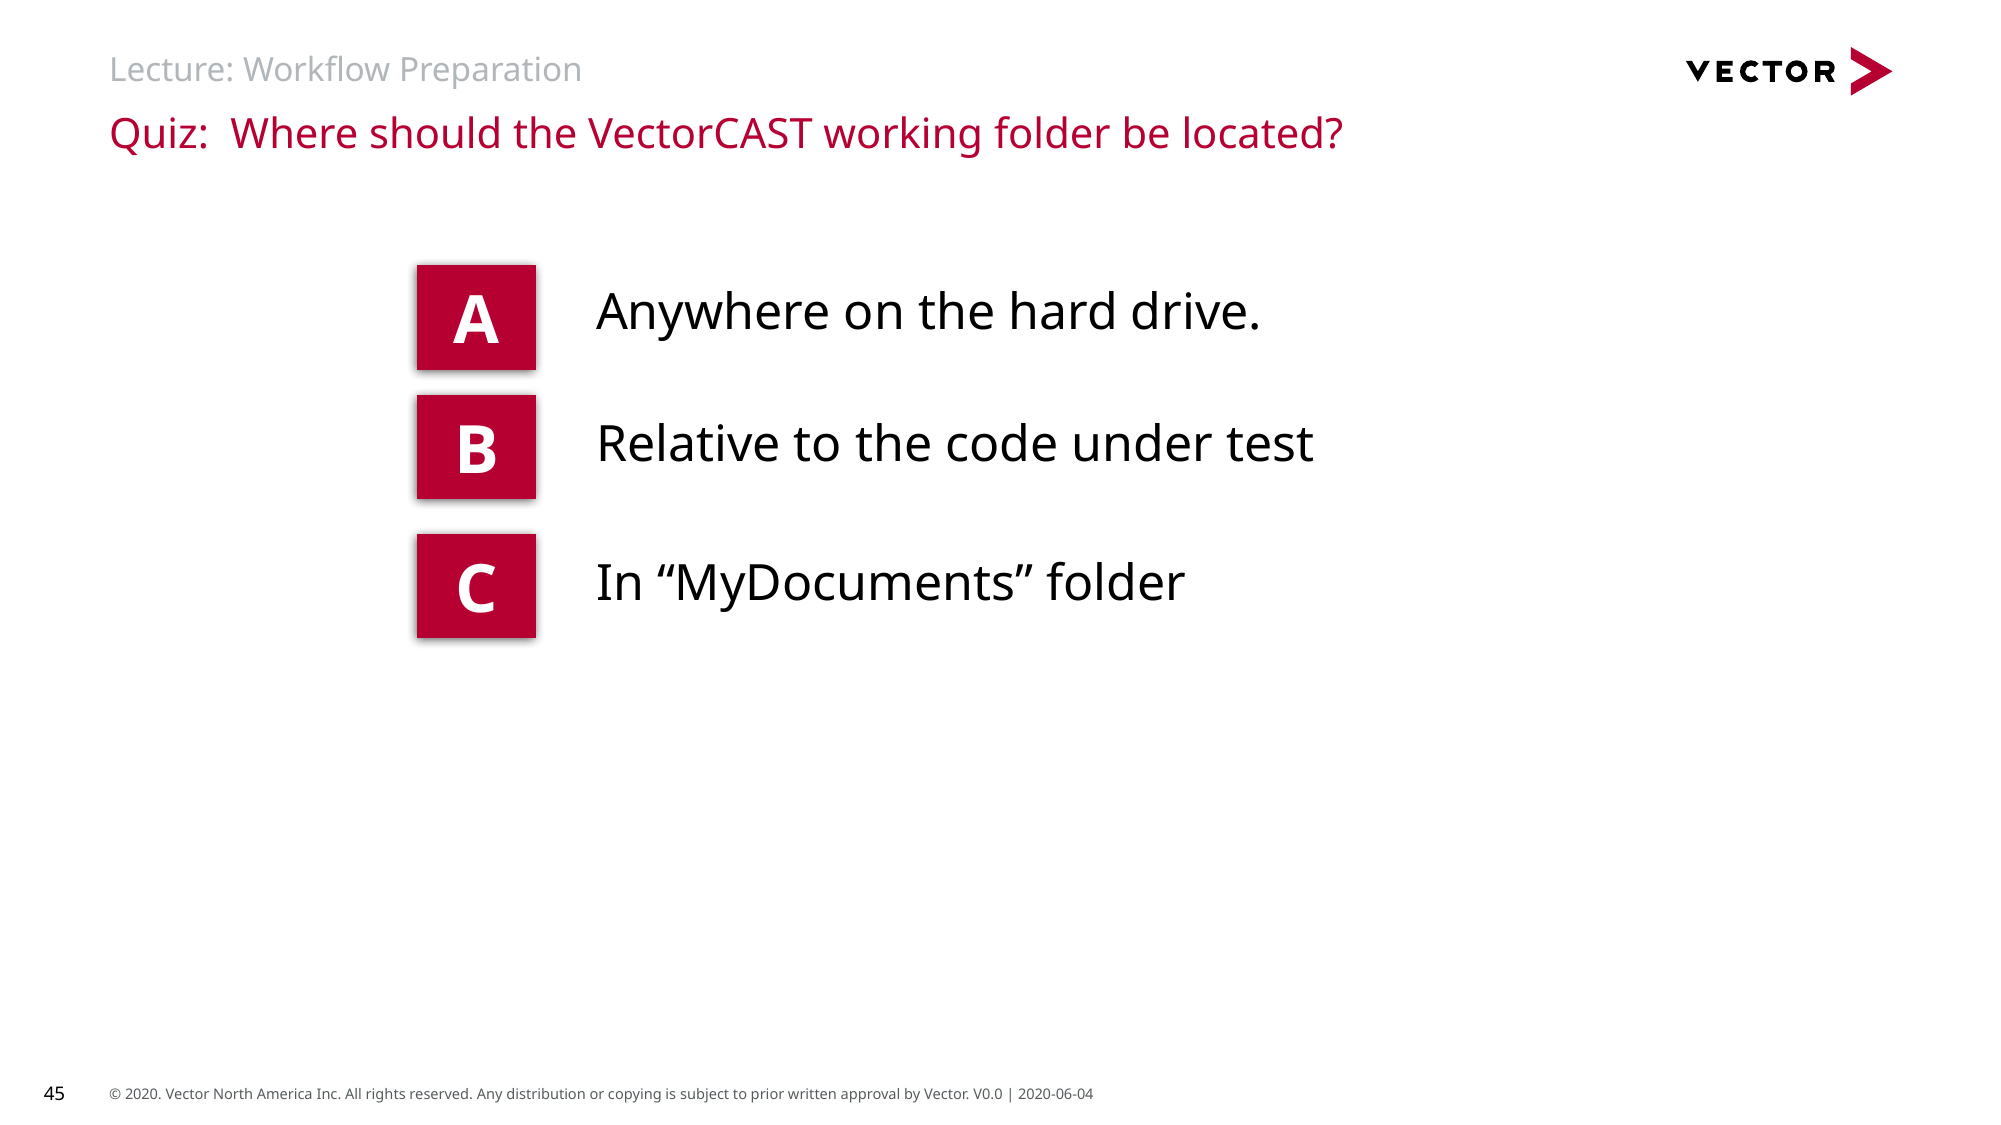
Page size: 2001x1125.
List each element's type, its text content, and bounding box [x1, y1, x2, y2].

title Lecture: Workflow Preparation [109, 41, 1577, 89]
list Quiz: Where should the VectorCAST working folder be located? [109, 103, 1577, 157]
text_box C [417, 533, 536, 639]
text_box In “MyDocuments” folder [581, 542, 1668, 618]
text_box Relative to the code under test [581, 403, 1585, 479]
text_box Anywhere on the hard drive. [581, 272, 1668, 347]
text_box A [417, 264, 536, 370]
text_box B [417, 394, 536, 500]
